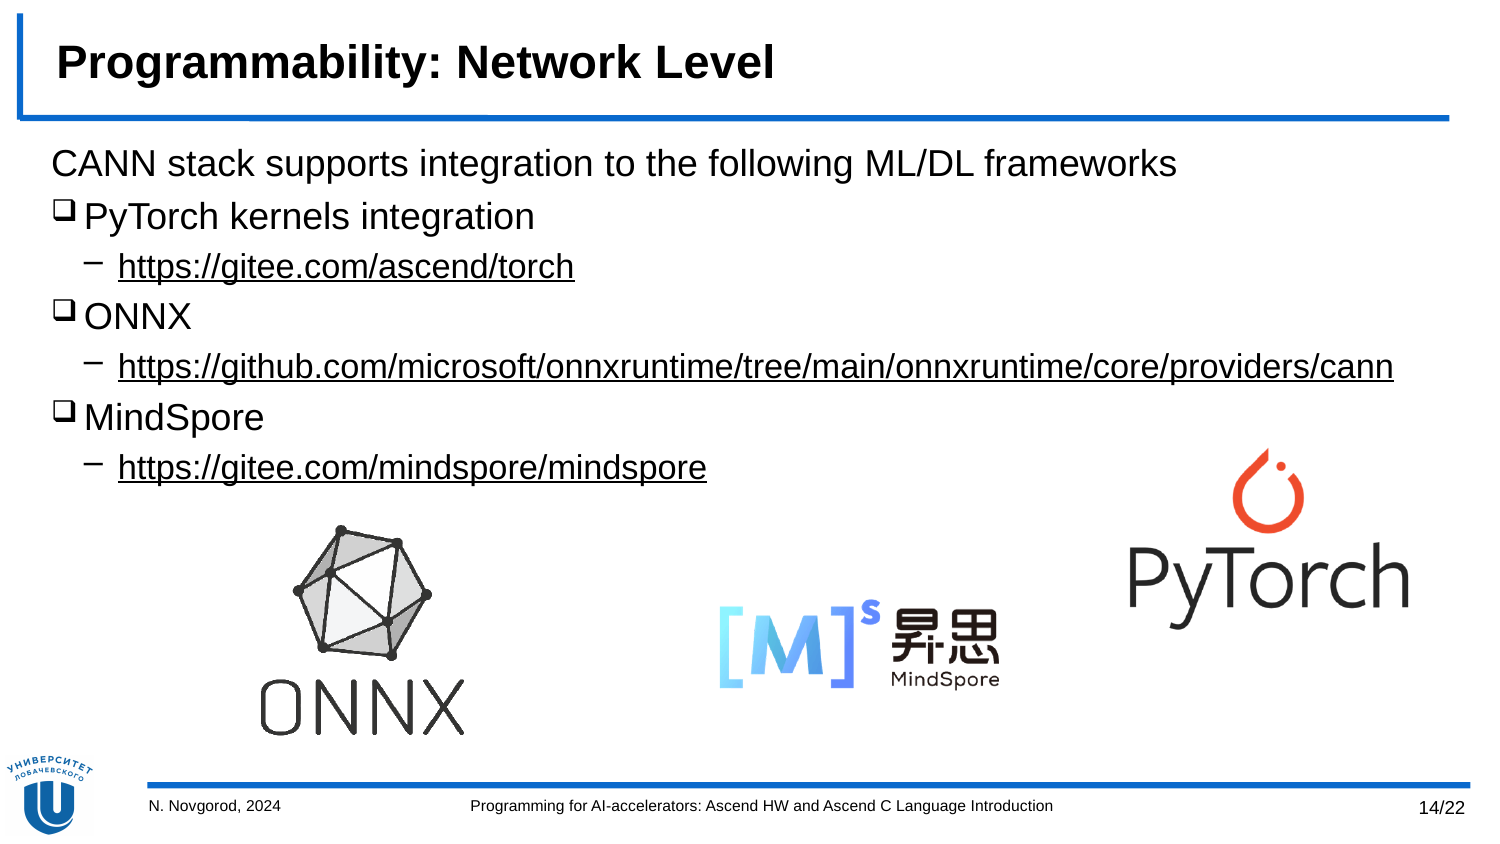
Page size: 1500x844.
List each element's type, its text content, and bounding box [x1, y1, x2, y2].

slide_number 14/22 [1338, 788, 1481, 844]
slide_number N. Novgorod, 2024 [133, 788, 445, 844]
footer Programming for AI-accelerators: Ascend HW and Ascend C Language Introduction [455, 788, 1329, 844]
picture [714, 527, 1000, 765]
picture [5, 755, 94, 836]
picture [255, 521, 471, 740]
list CANN stack supports integration to the following ML/DL frameworks PyTorch kernels integration https://gitee.com/ascend/torch ONNX https://github.com/microsoft/onnxruntime/tree/main/onnxruntime/core/providers/cann MindSpore https://gitee.com/mindspore/mindspore [35, 131, 1475, 774]
picture [1125, 445, 1412, 632]
title Programmability: Network Level [41, 25, 1475, 95]
